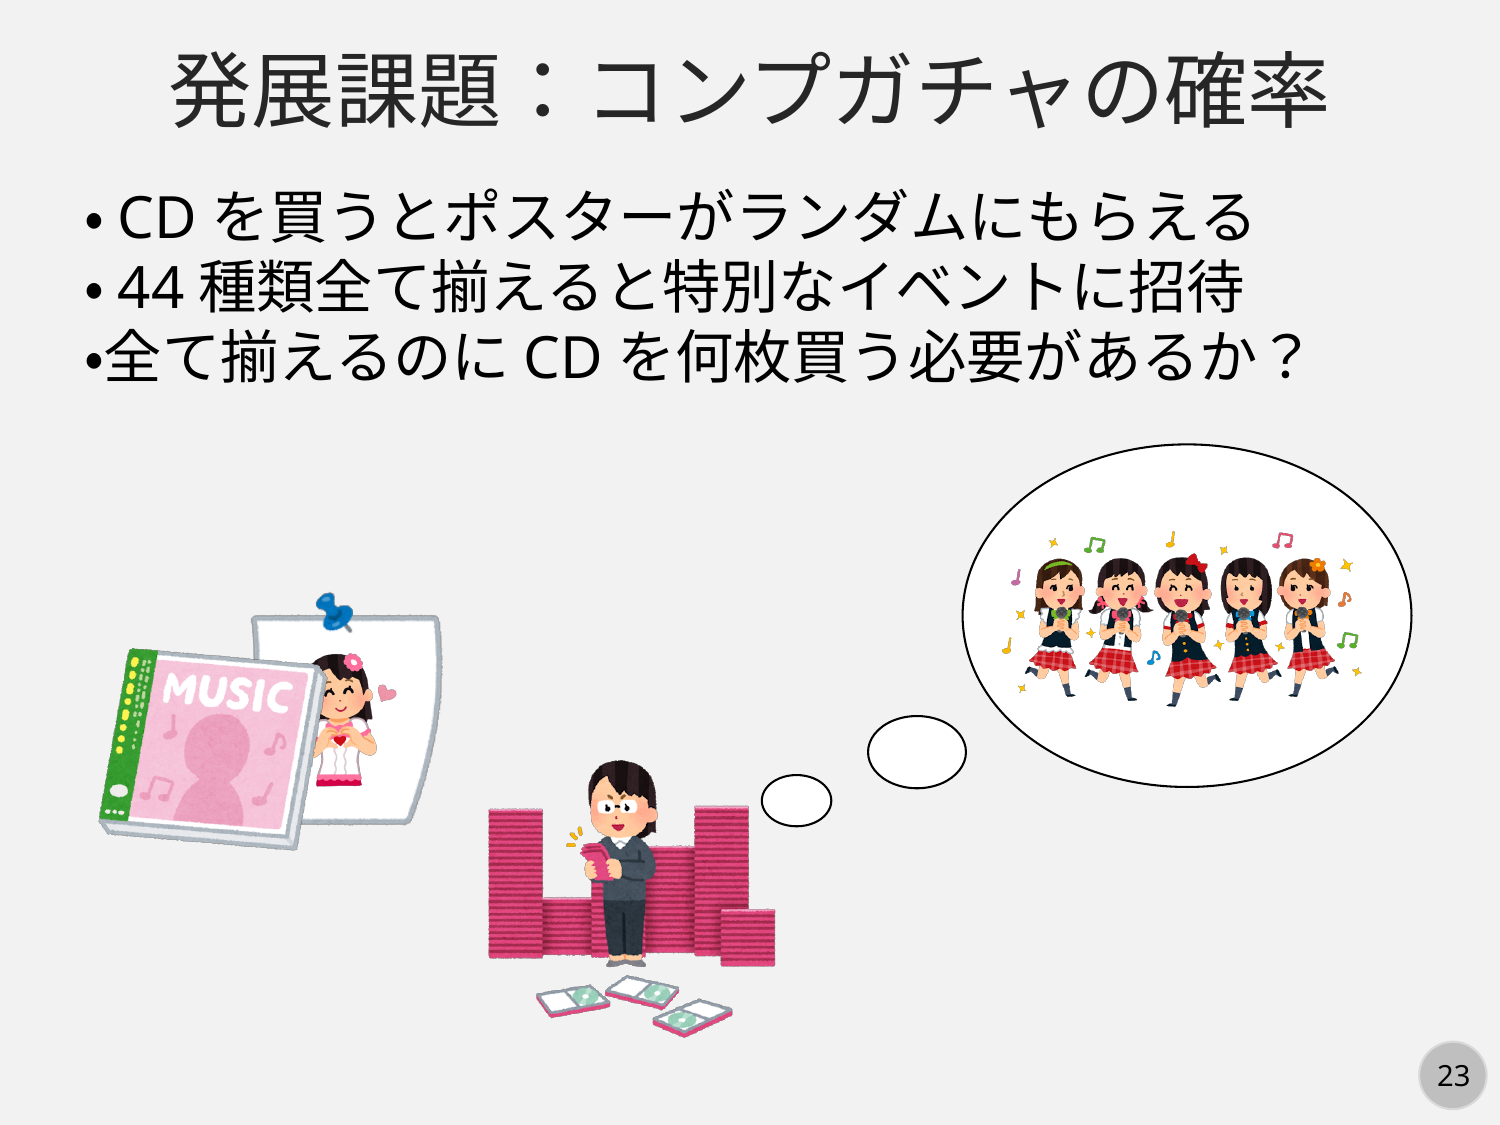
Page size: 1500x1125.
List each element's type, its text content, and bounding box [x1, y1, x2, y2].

text_box [786, 774, 833, 828]
list 発展課題：コンプガチャの確率 [0, 31, 1500, 155]
text_box ・CDを買うとポスターがランダムにもらえる ・44種類全て揃えると特別なイベントに招待 ・全て揃えるのにCDを何枚買う必要があるか？ [69, 172, 1332, 398]
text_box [962, 444, 1412, 787]
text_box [218, 586, 450, 832]
picture [478, 739, 786, 1047]
picture [88, 633, 337, 864]
text_box [867, 715, 962, 790]
